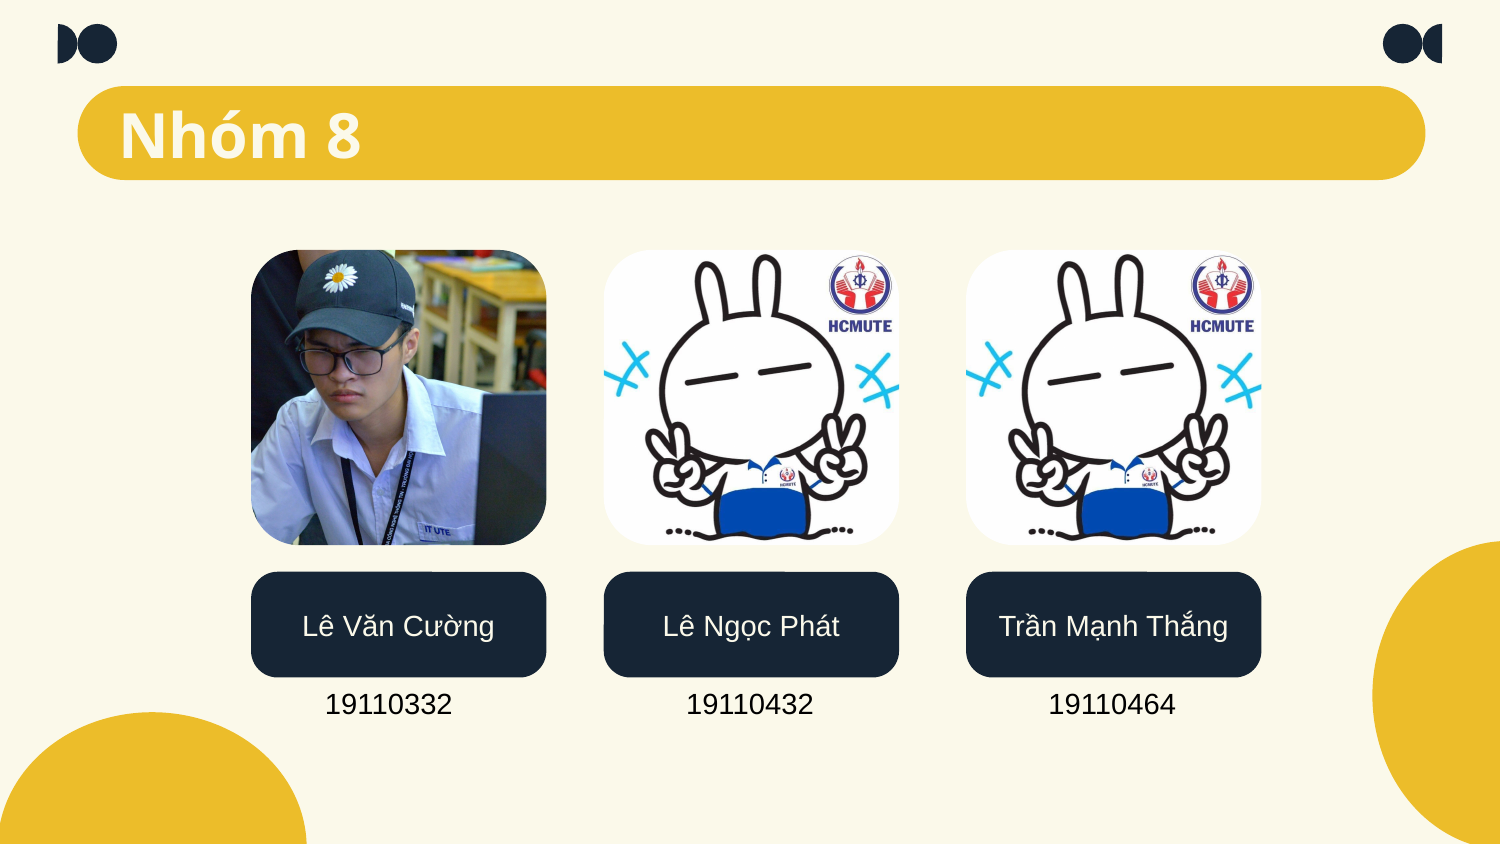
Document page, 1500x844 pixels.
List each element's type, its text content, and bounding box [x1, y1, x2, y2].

text_box Trần Mạnh Thắng [966, 571, 1262, 677]
text_box [1382, 86, 1426, 180]
picture [965, 249, 1262, 546]
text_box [231, 249, 900, 729]
title Nhóm 8 [118, 86, 1382, 180]
text_box 19110464 [975, 677, 1249, 728]
text_box [77, 86, 118, 180]
